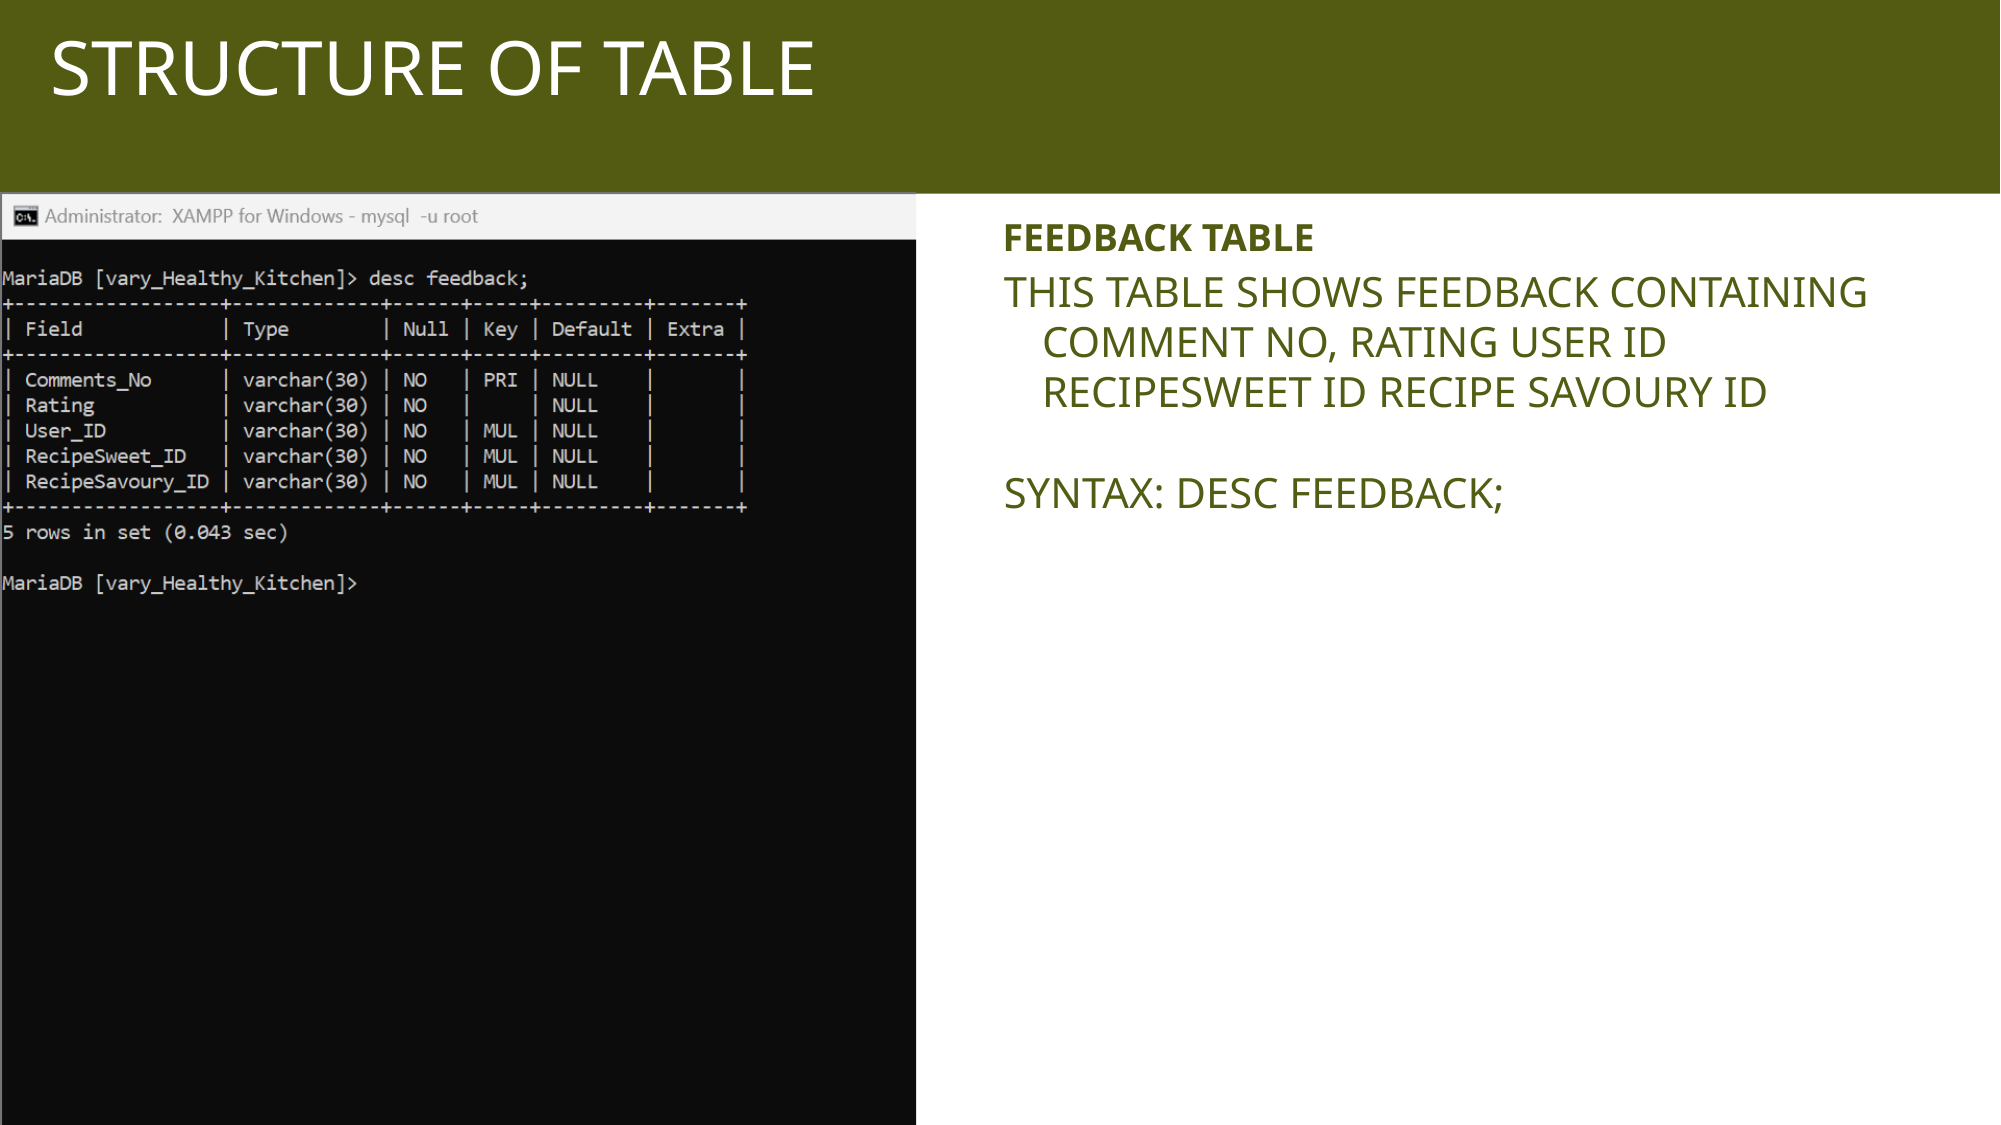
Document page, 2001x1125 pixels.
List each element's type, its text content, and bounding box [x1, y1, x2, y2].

picture [0, 192, 917, 1125]
title STRUCTURE OF TABLE [35, 19, 1959, 124]
list FEEDBACK TABLE [987, 211, 1959, 256]
list THIS TABLE SHOWS FEEDBACK CONTAINING COMMENT NO, RATING USER ID RECIPESWEET ID RECIPE SAVOURY ID SYNTAX: DESC FEEDBACK; [988, 258, 1959, 809]
